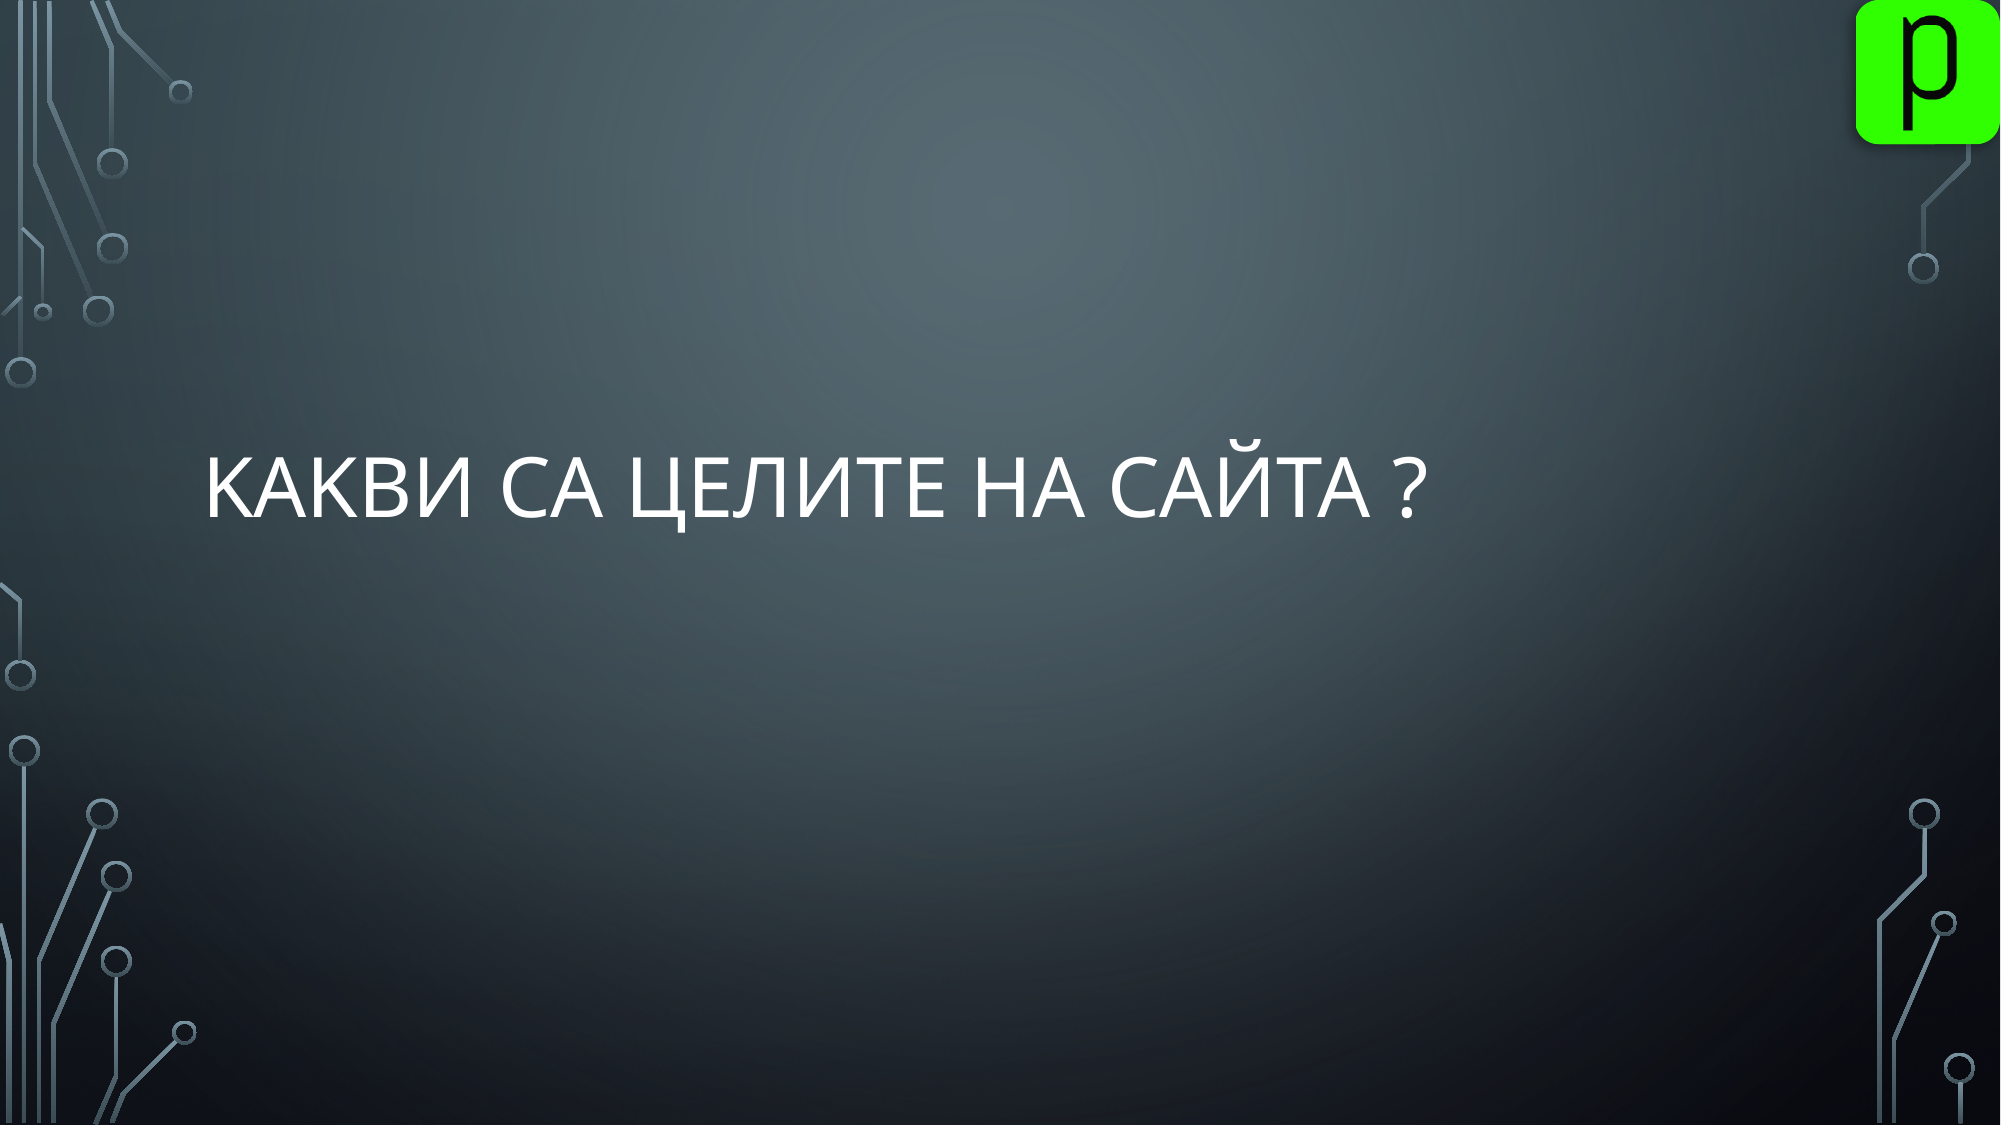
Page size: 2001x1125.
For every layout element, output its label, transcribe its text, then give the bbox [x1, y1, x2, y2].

title Kakви са целите на сайта ? [187, 369, 1813, 612]
picture [1854, 0, 2000, 145]
